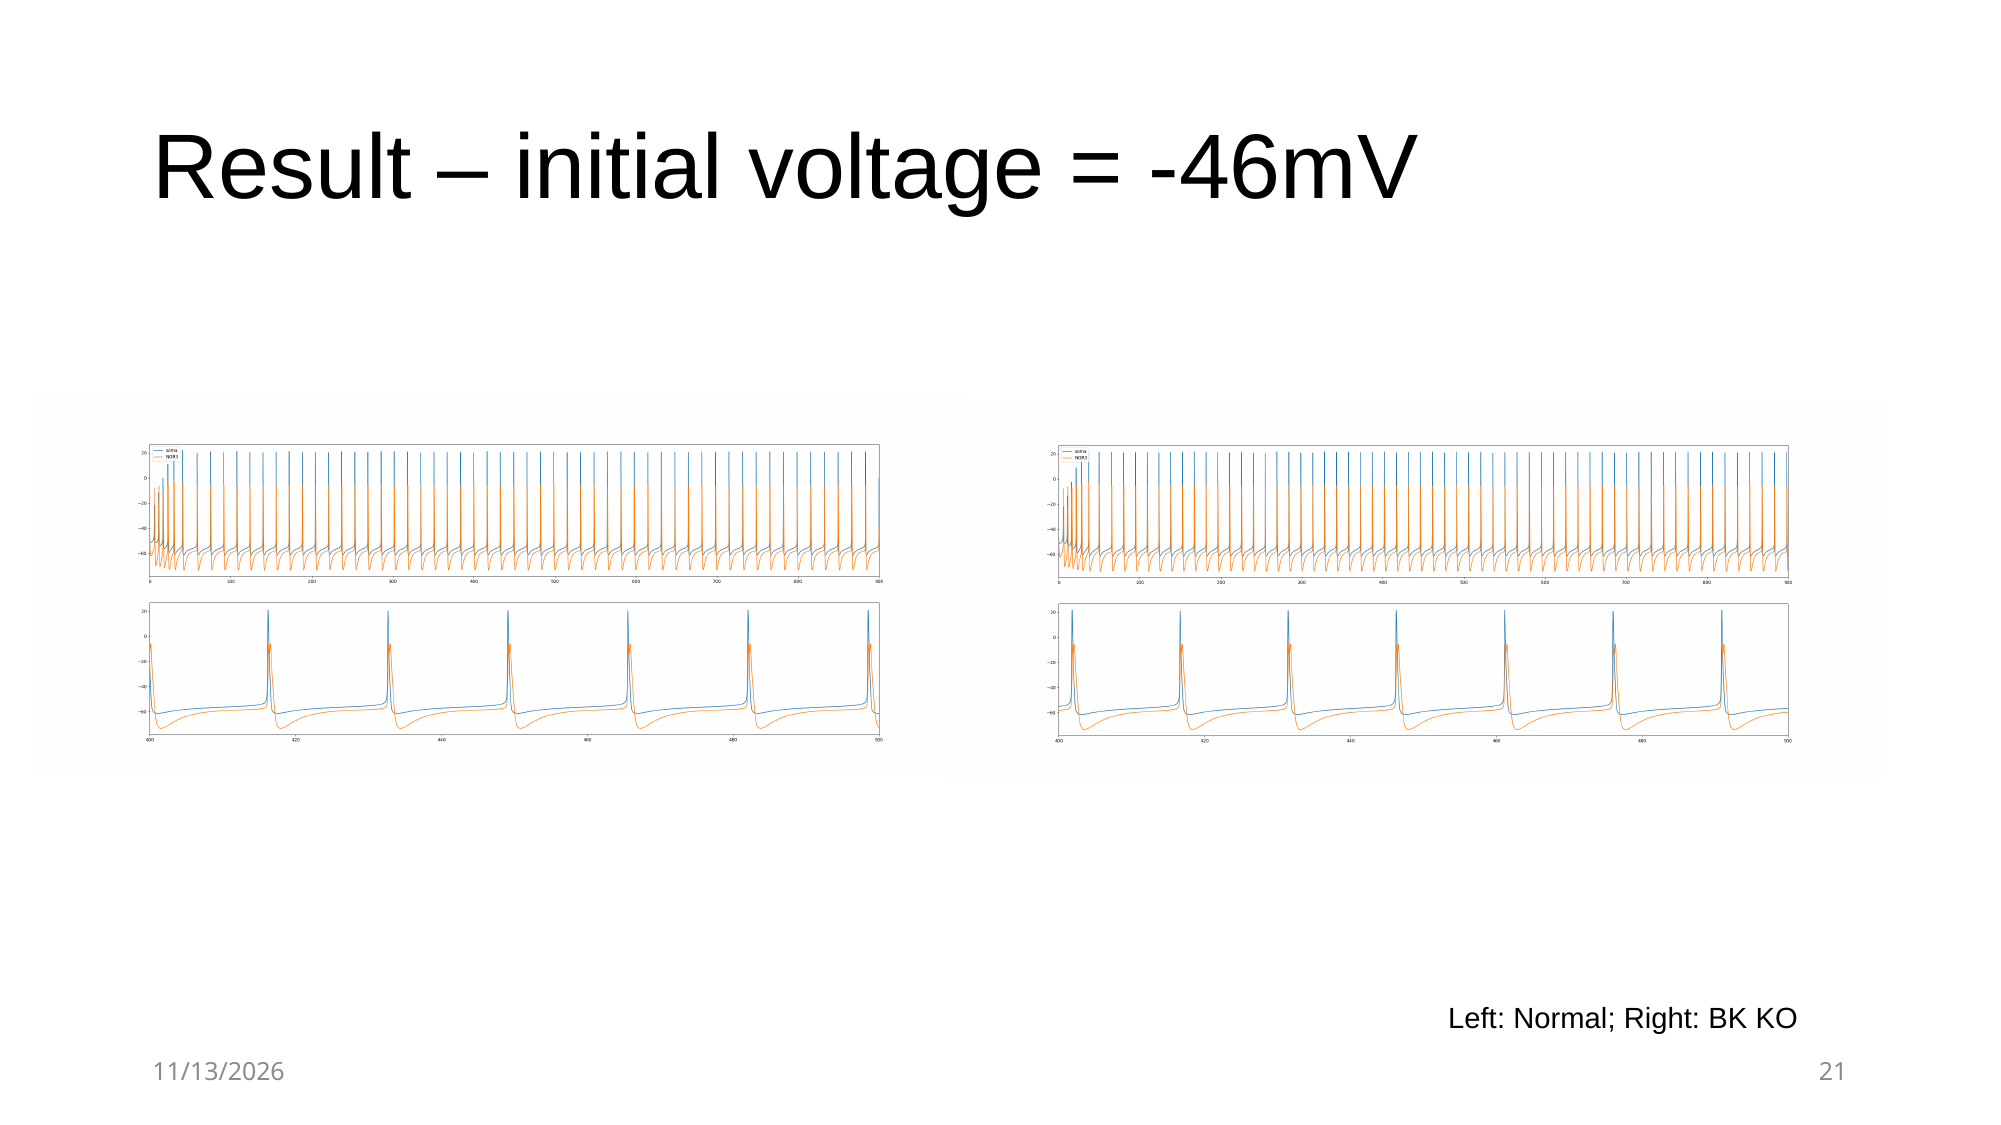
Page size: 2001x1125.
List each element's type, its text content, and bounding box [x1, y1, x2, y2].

title Result – initial voltage = -46mV [137, 59, 1863, 278]
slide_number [137, 1042, 588, 1103]
text_box Left: Normal; Right: BK KO [1433, 992, 1814, 1042]
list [32, 399, 973, 776]
picture [941, 400, 1882, 777]
slide_number 21 [1412, 1042, 1863, 1103]
